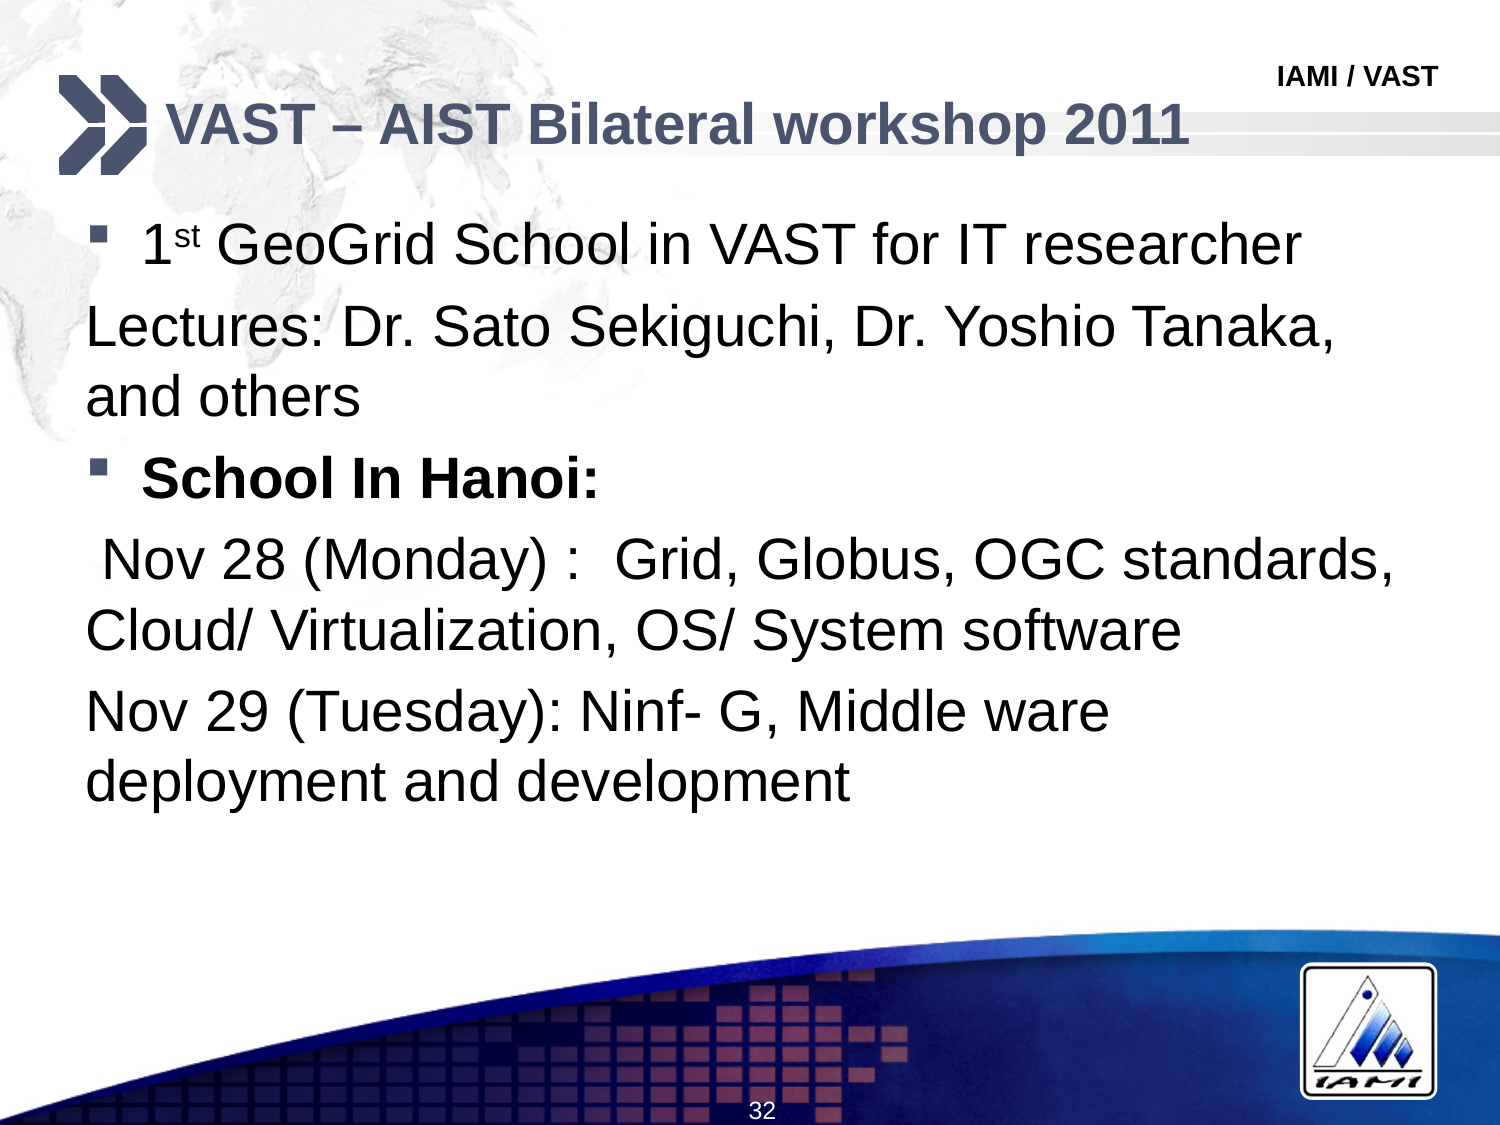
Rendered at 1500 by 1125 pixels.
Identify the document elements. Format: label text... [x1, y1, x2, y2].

slide_number 32 [587, 1087, 938, 1125]
picture [0, 0, 1500, 1125]
list 1st GeoGrid School in VAST for IT researcher Lectures: Dr. Sato Sekiguchi, Dr. Yoshio Tanaka, and others School In Hanoi: Nov 28 (Monday) : Grid, Globus, OGC standards, Cloud/ Virtualization, OS/ System software Nov 29 (Tuesday): Ninf- G, Middle ware deployment and development [70, 198, 1434, 928]
title VAST – AIST Bilateral workshop 2011 [149, 74, 1388, 168]
picture [1388, 69, 1393, 78]
